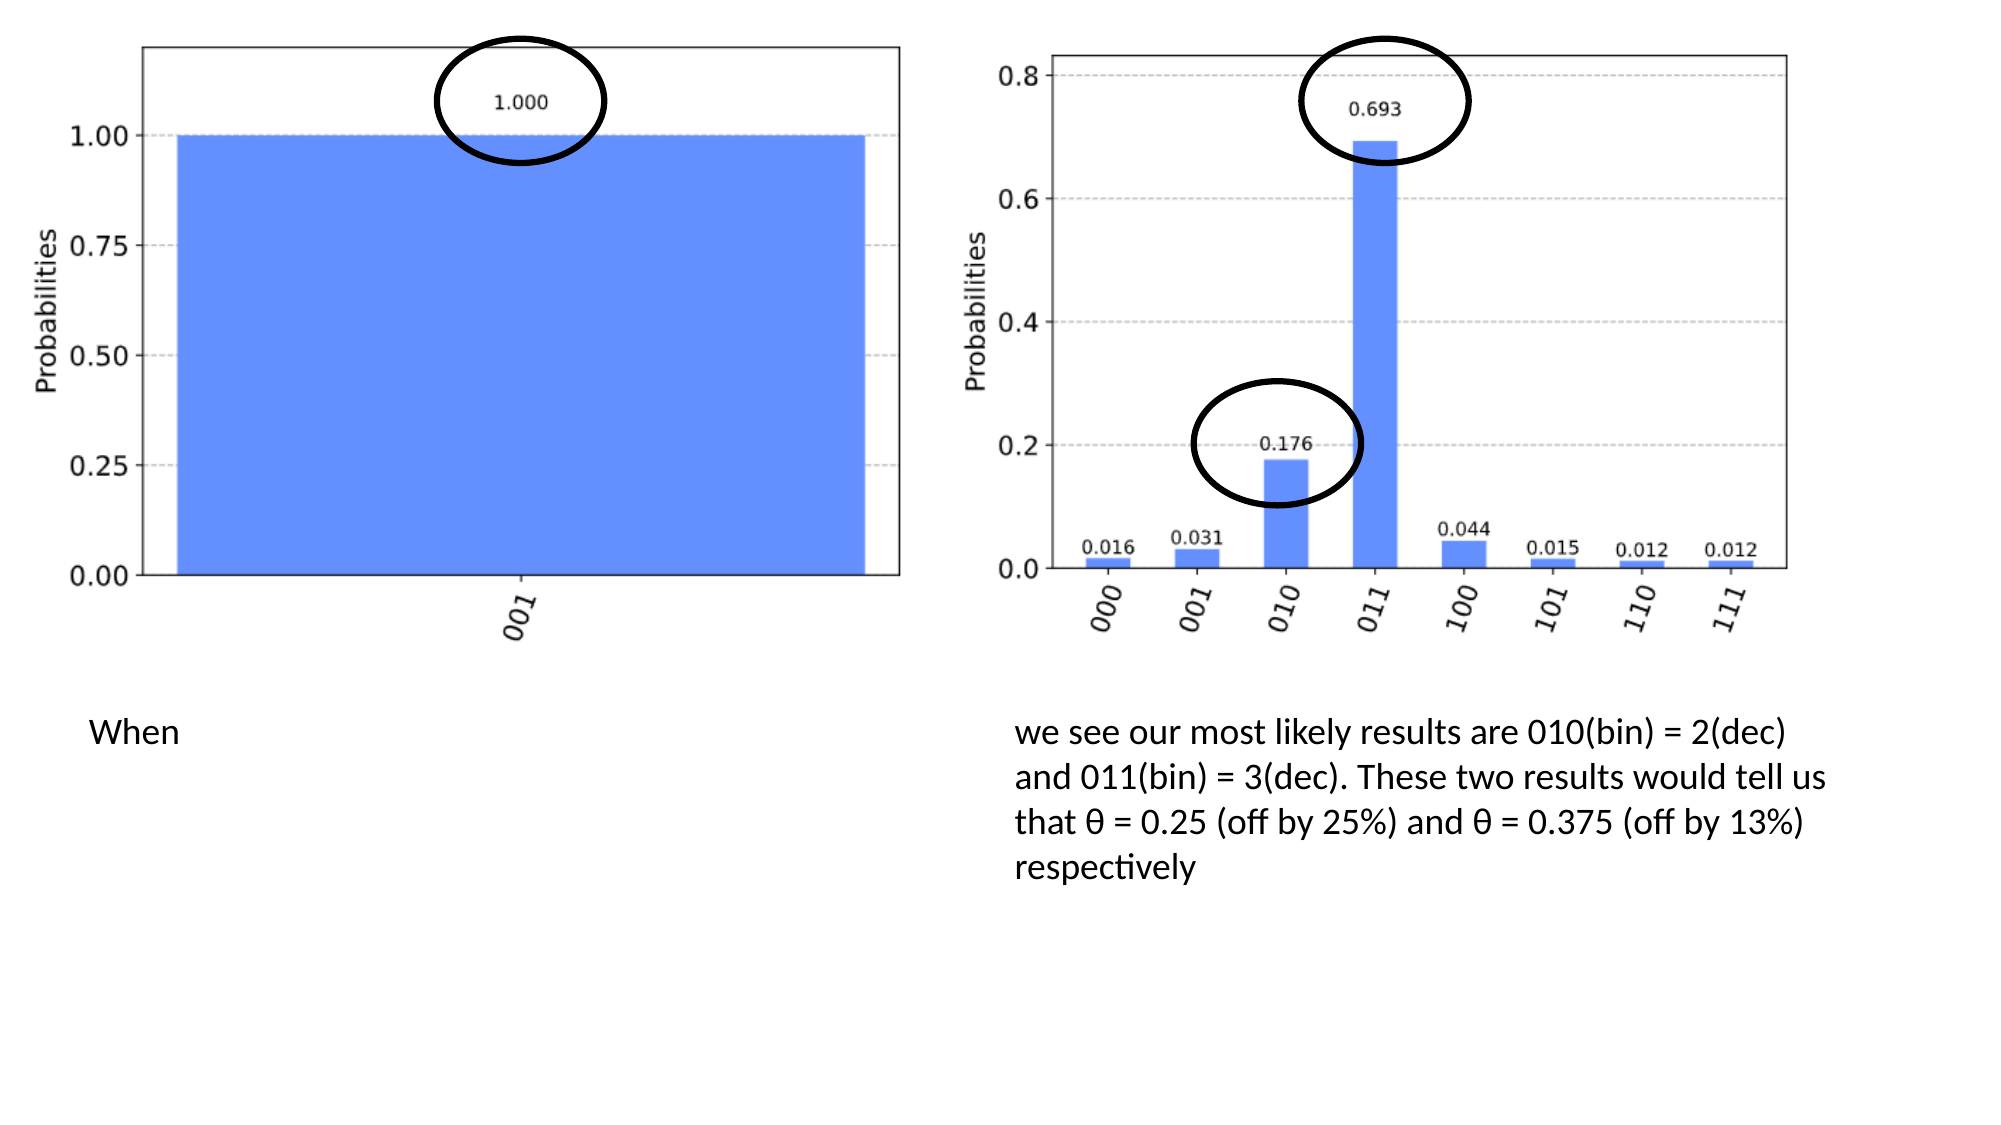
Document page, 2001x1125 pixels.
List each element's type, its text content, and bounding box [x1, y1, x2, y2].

picture [940, 38, 1830, 671]
picture [14, 38, 931, 665]
text_box we see our most likely results are 010(bin) = 2(dec) and 011(bin) = 3(dec). These two results would tell us that θ = 0.25 (off by 25%) and θ = 0.375 (off by 13%) respectively [999, 699, 1846, 895]
